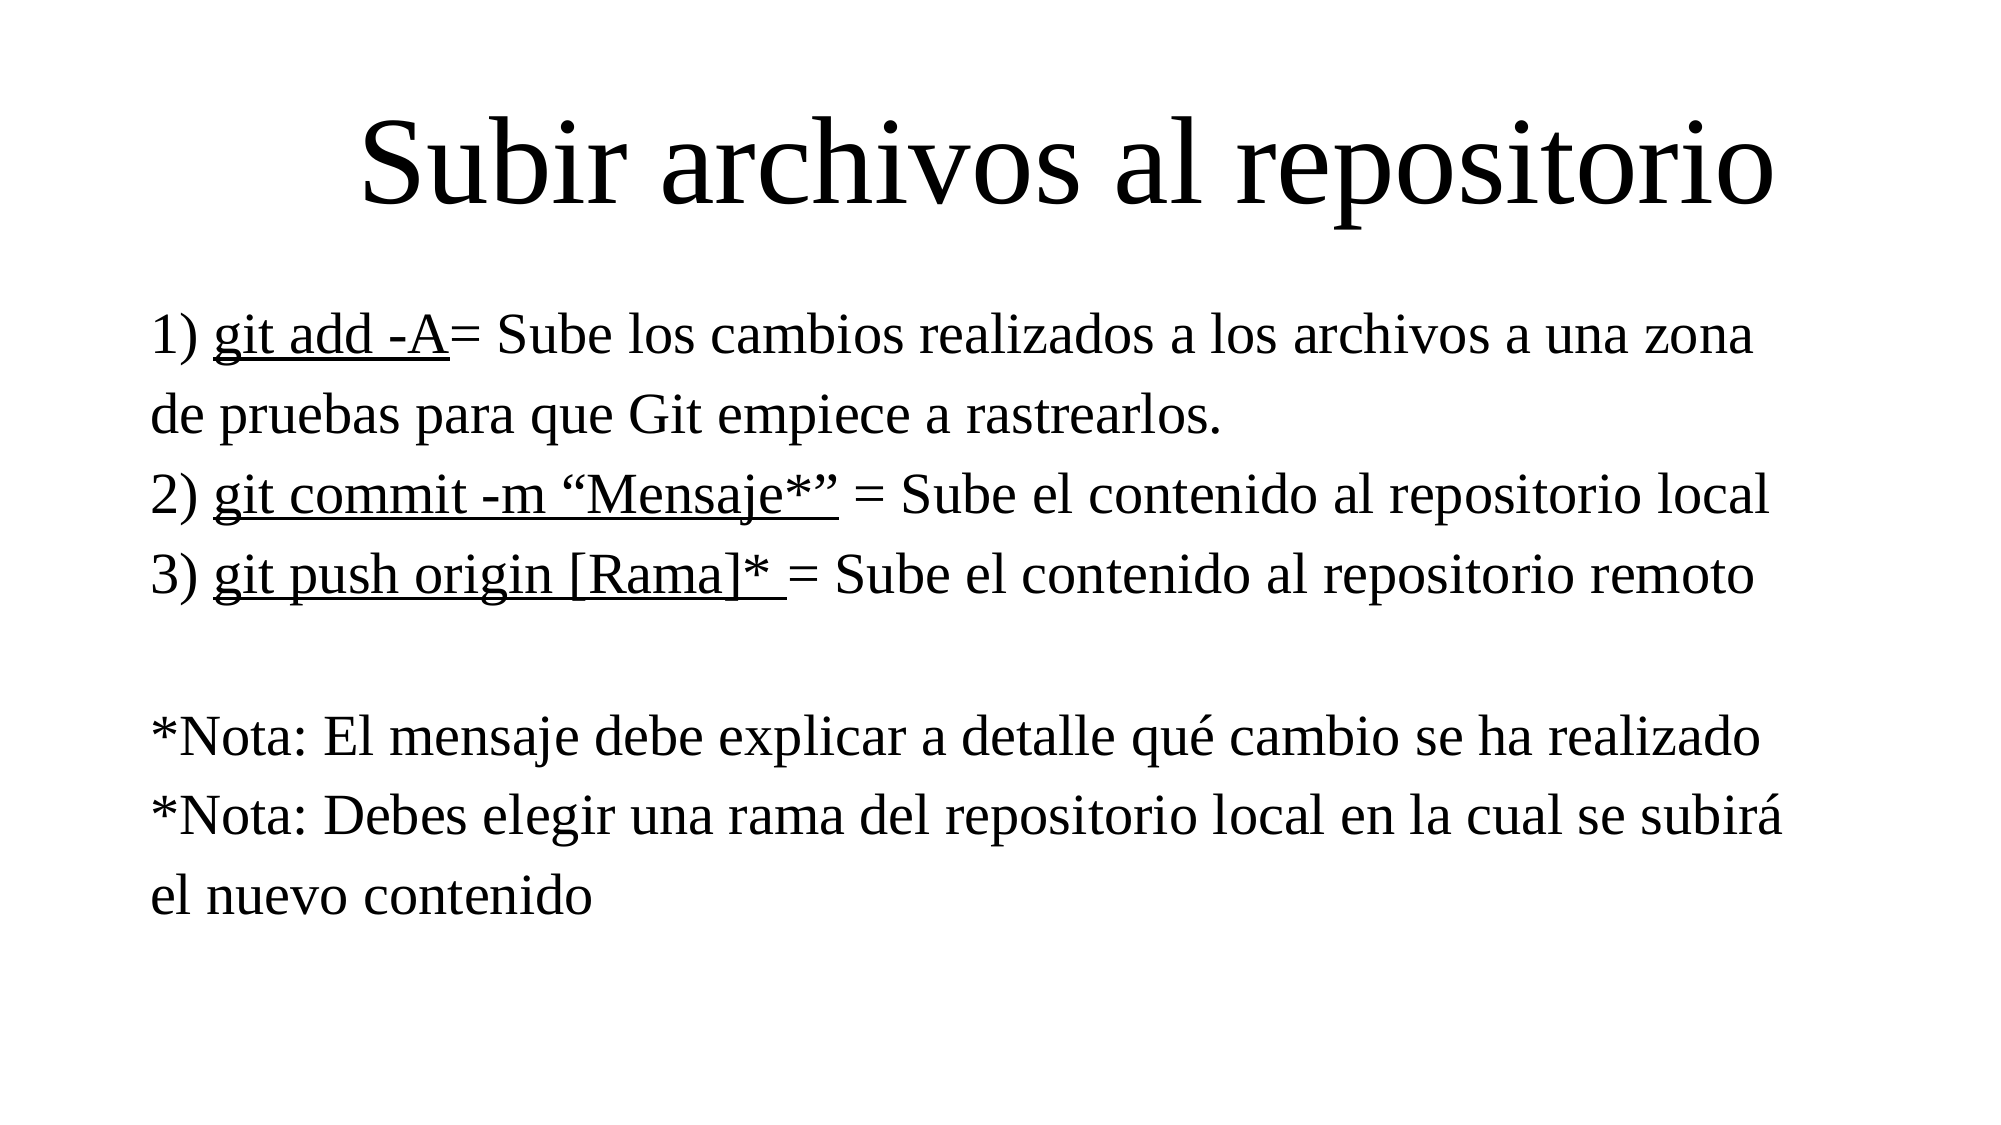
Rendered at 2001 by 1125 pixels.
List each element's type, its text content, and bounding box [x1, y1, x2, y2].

title Subir archivos al repositorio [135, 60, 2000, 238]
text_box 1) git add -A= Sube los cambios realizados a los archivos a una zona de pruebas para que Git empiece a rastrearlos. 2) git commit -m “Mensaje*” = Sube el contenido al repositorio local 3) git push origin [Rama]* = Sube el contenido al repositorio remoto [135, 278, 1826, 612]
text_box *Nota: El mensaje debe explicar a detalle qué cambio se ha realizado *Nota: Debes elegir una rama del repositorio local en la cual se subirá el nuevo contenido [135, 679, 1805, 934]
